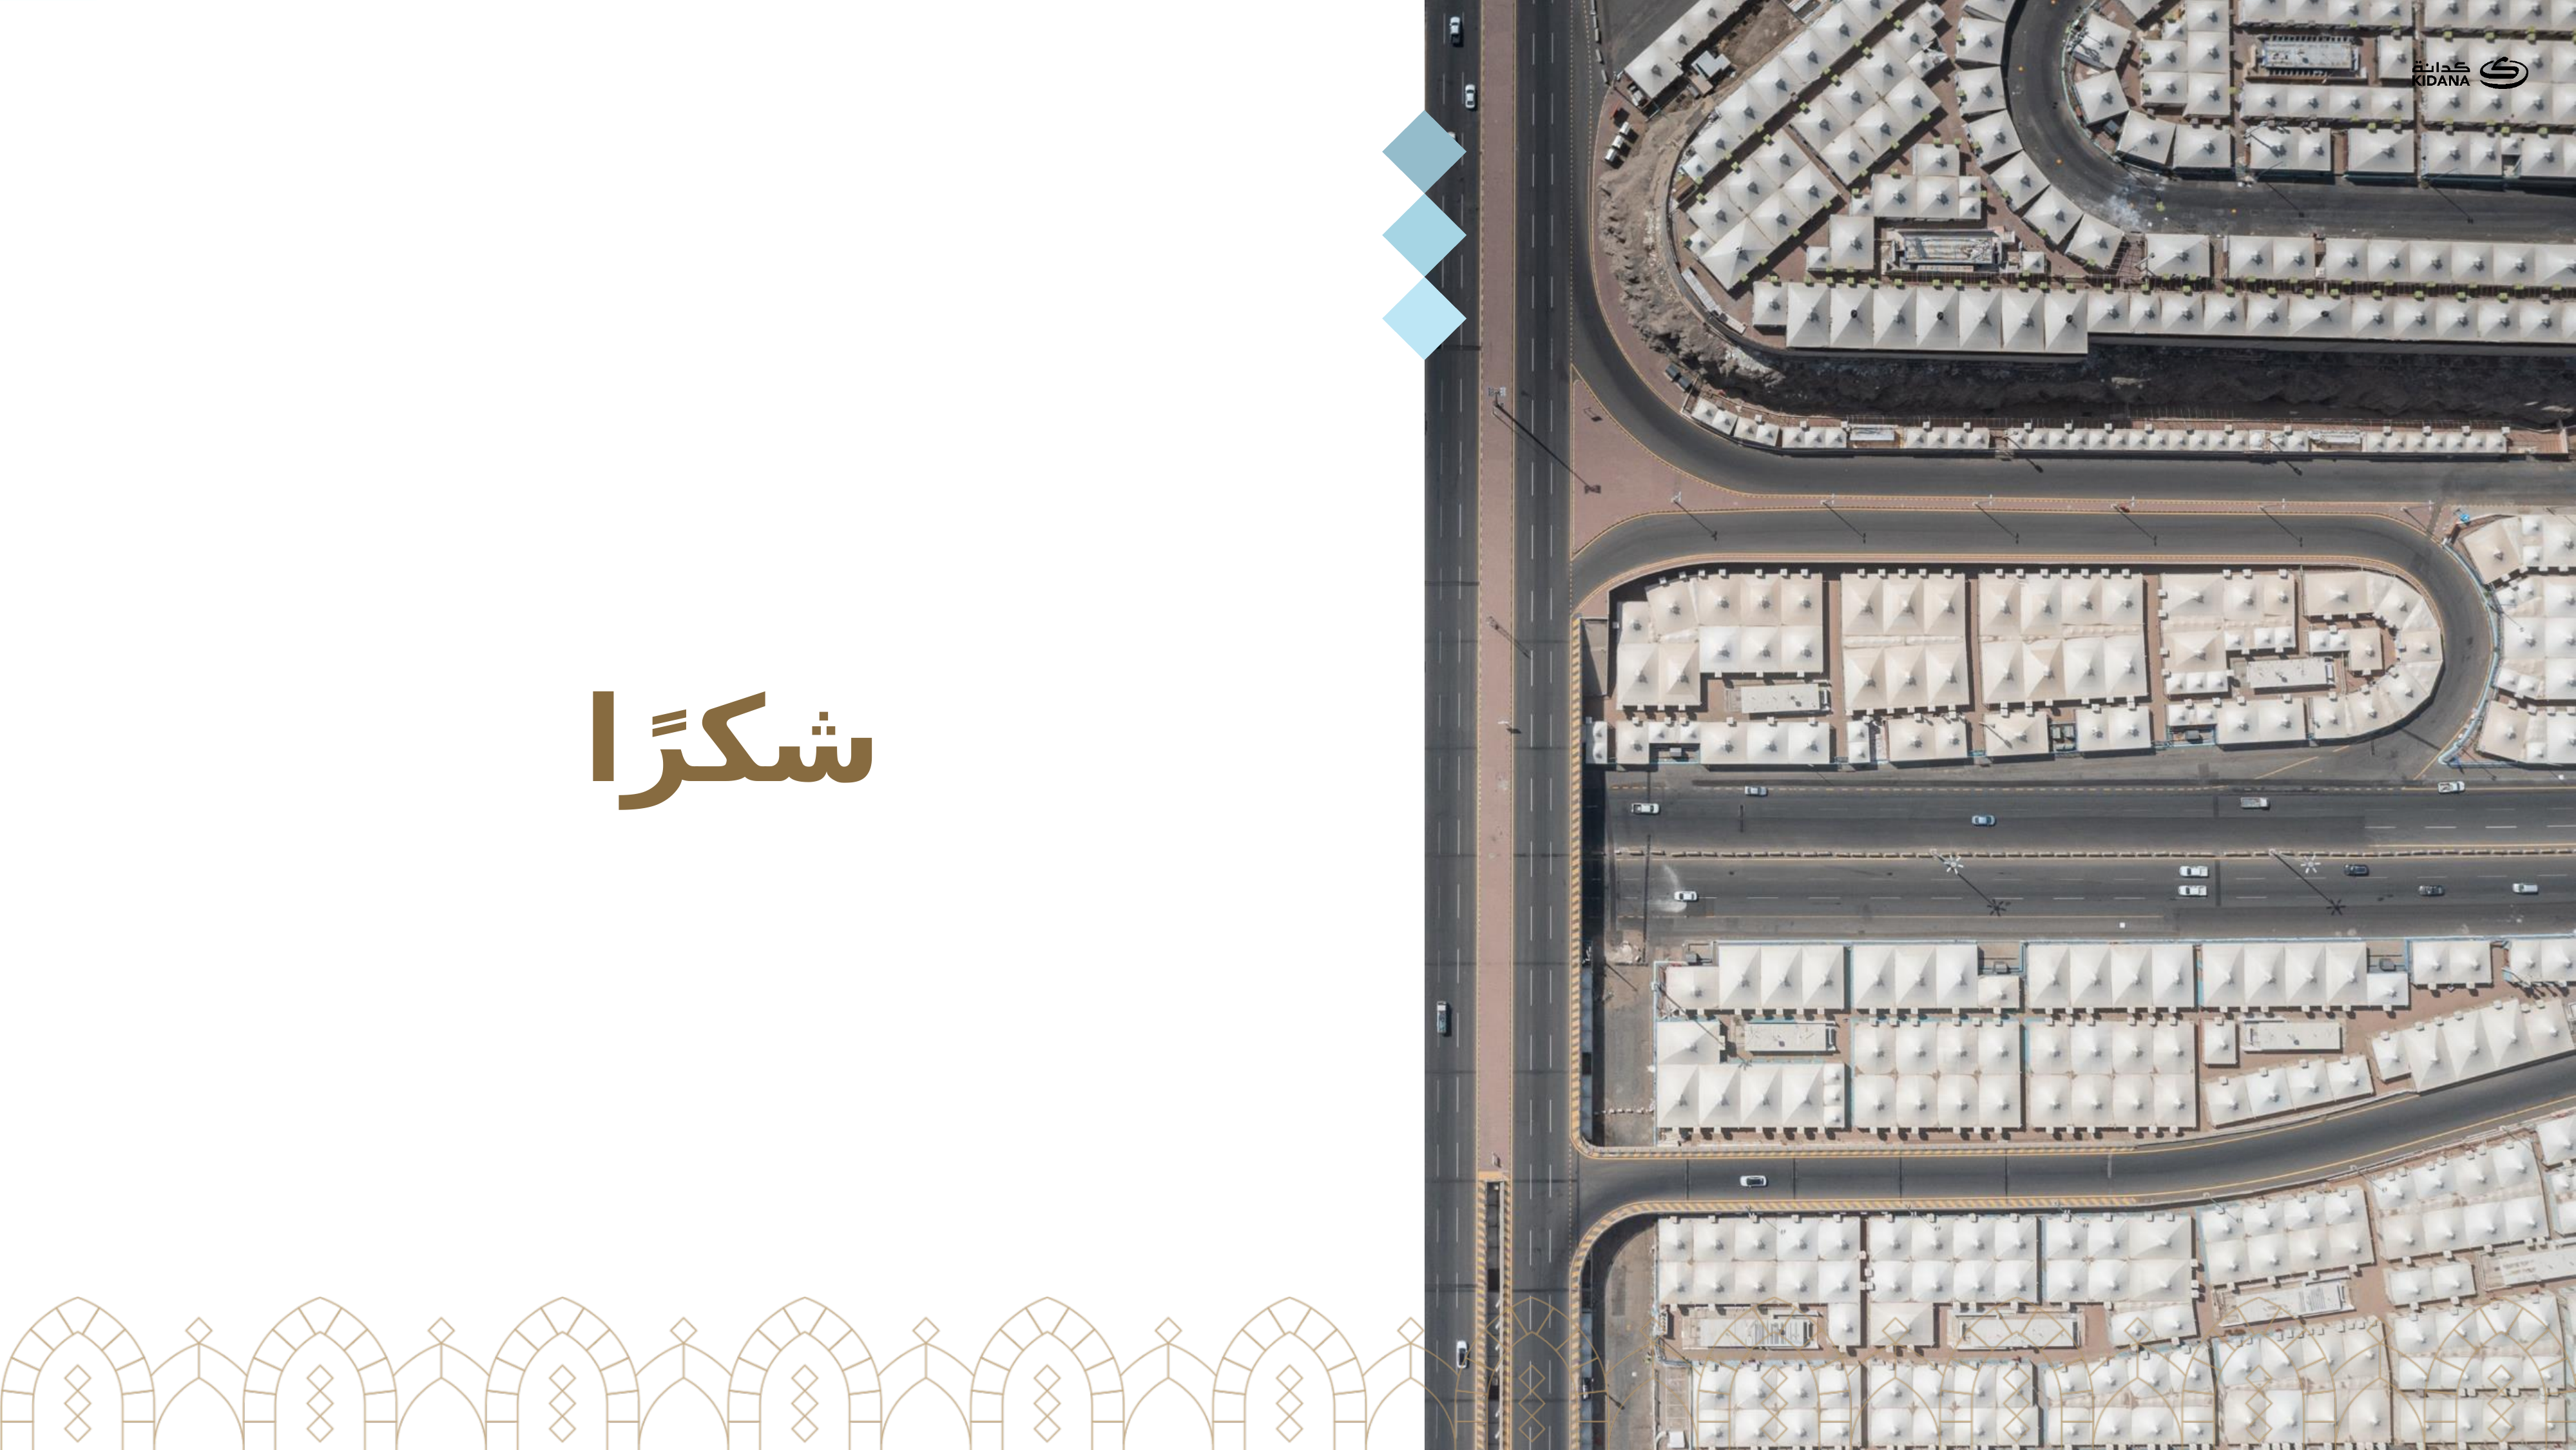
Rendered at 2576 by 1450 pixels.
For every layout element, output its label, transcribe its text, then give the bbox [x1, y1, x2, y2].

title شكرًا [430, 529, 1035, 869]
picture [1425, 0, 2576, 1450]
